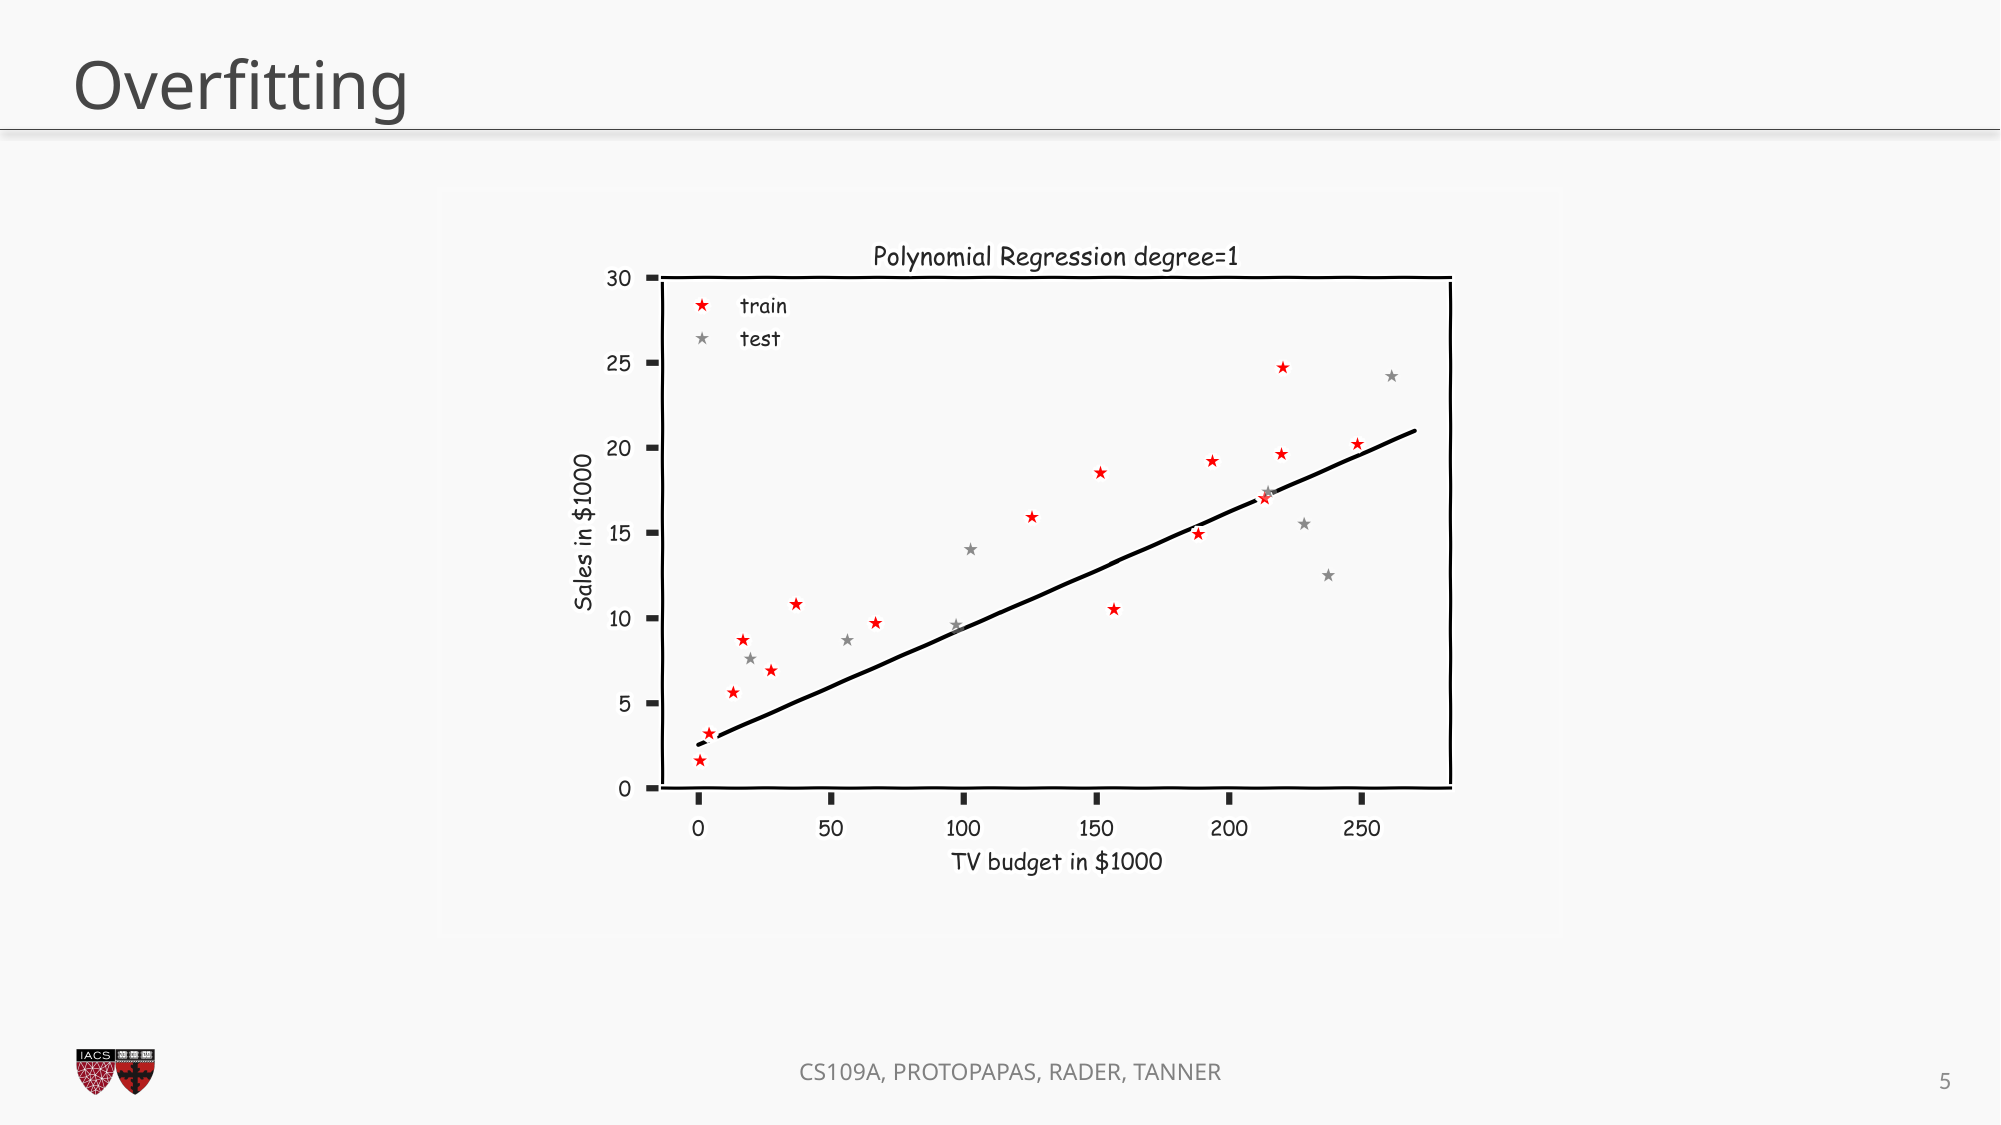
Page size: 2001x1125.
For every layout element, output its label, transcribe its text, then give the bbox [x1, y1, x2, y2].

picture [437, 187, 1563, 938]
title Overfitting [57, 35, 1943, 162]
picture [75, 1049, 155, 1095]
slide_number 5 [1500, 1050, 1967, 1110]
